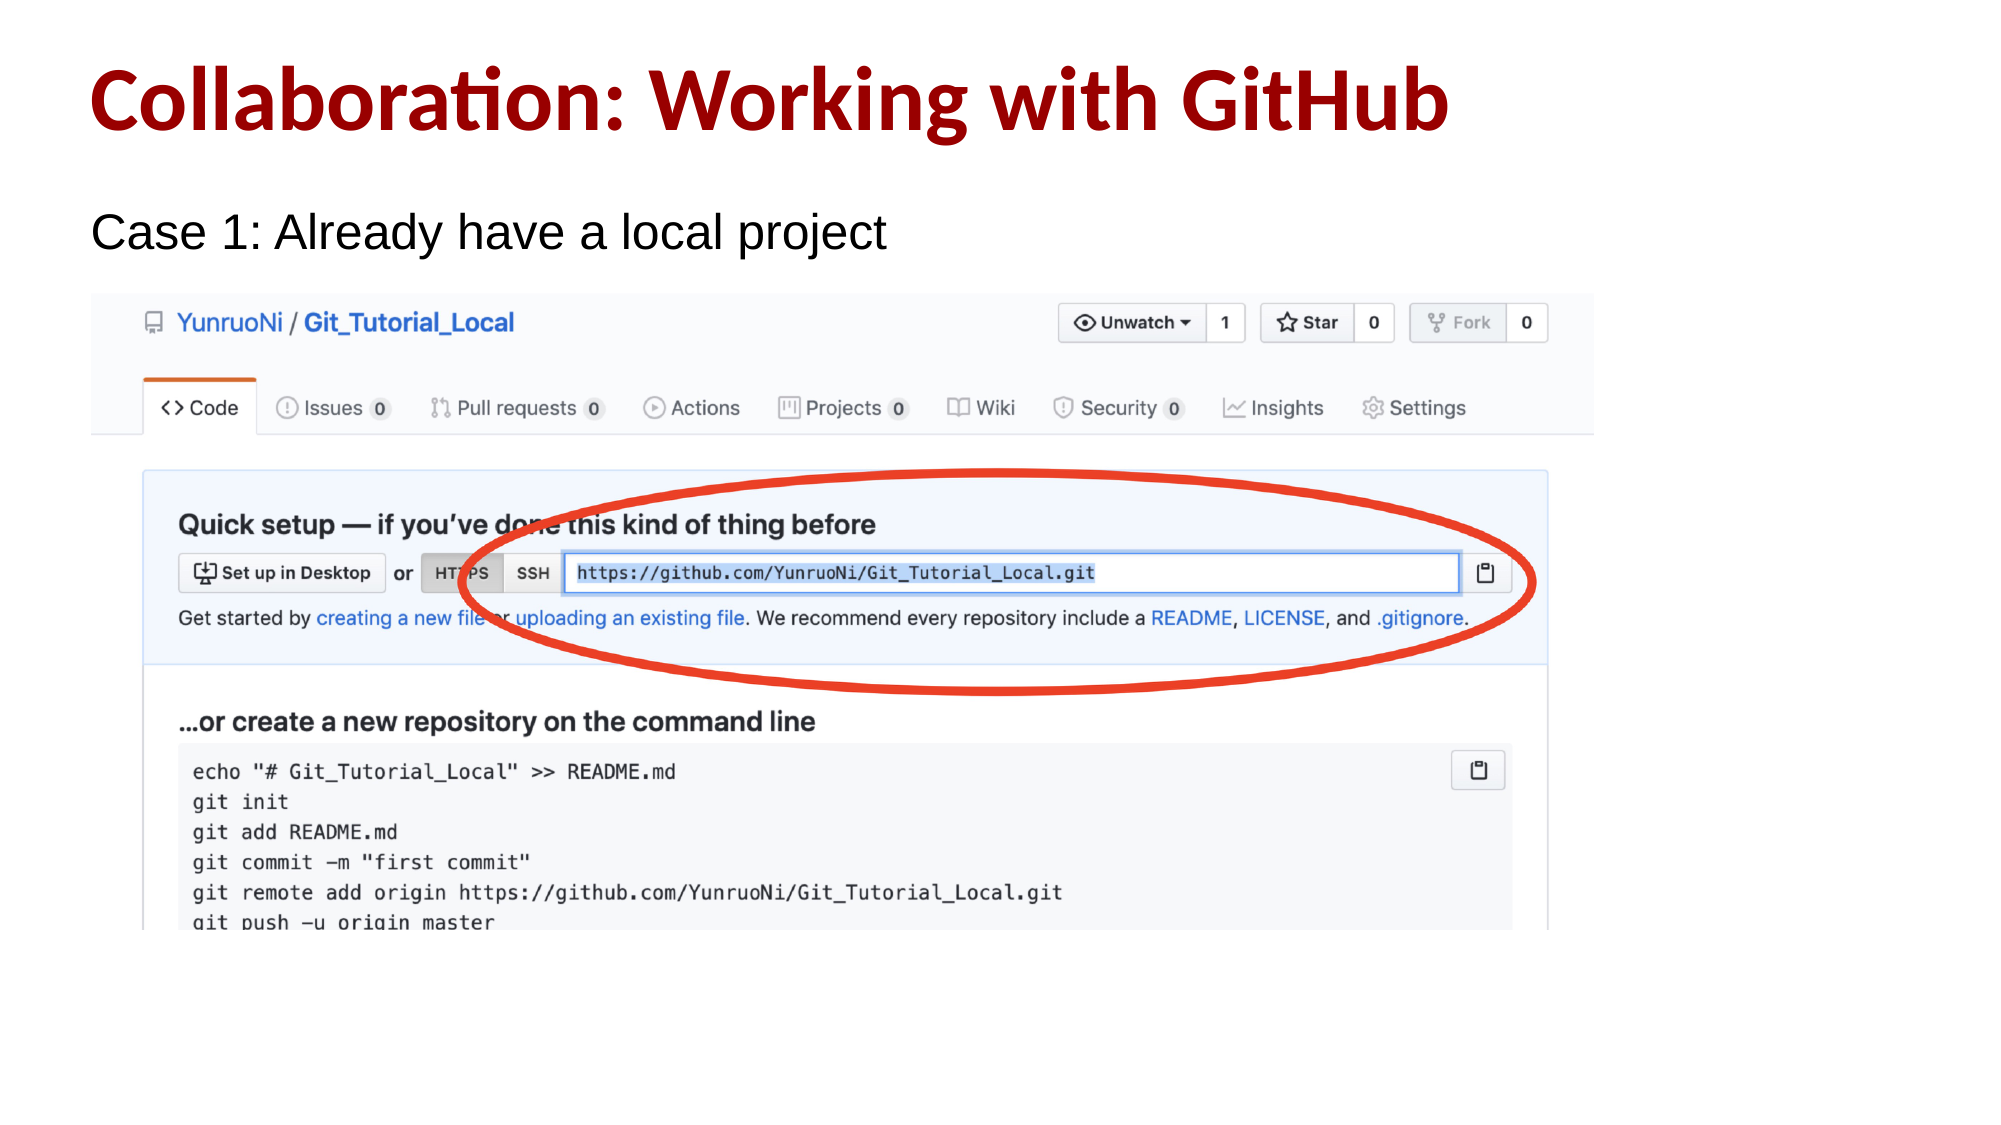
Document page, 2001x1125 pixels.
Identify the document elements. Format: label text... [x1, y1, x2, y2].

title Collaboration: Working with GitHub [90, 38, 1463, 199]
list Case 1: Already have a local project [90, 199, 1558, 260]
picture [91, 293, 1595, 930]
